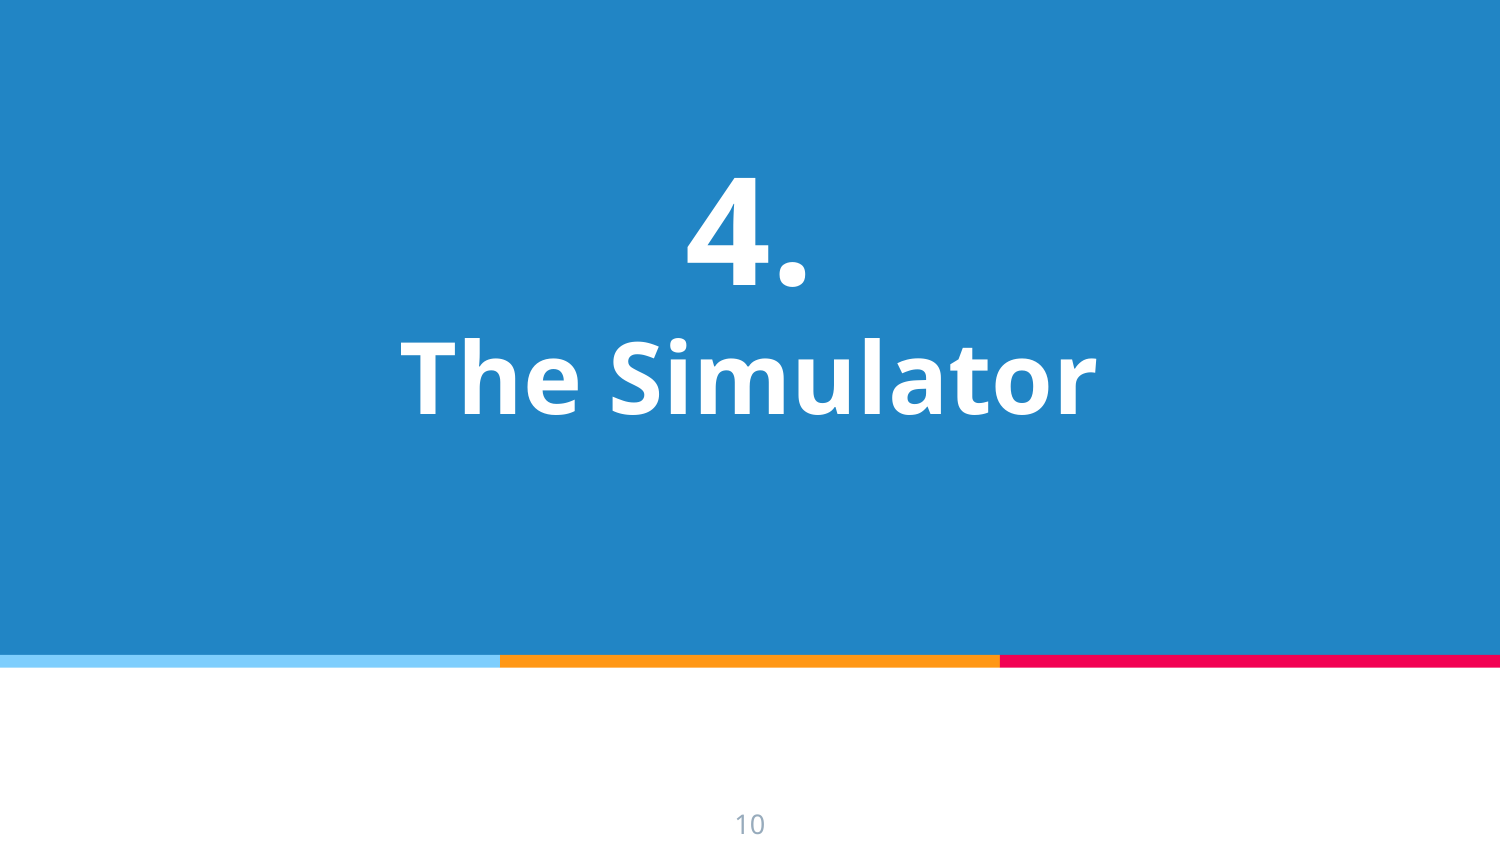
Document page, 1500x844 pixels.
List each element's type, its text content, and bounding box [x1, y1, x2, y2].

title 4. The Simulator [112, 259, 1388, 450]
slide_number 10 [0, 792, 1500, 844]
